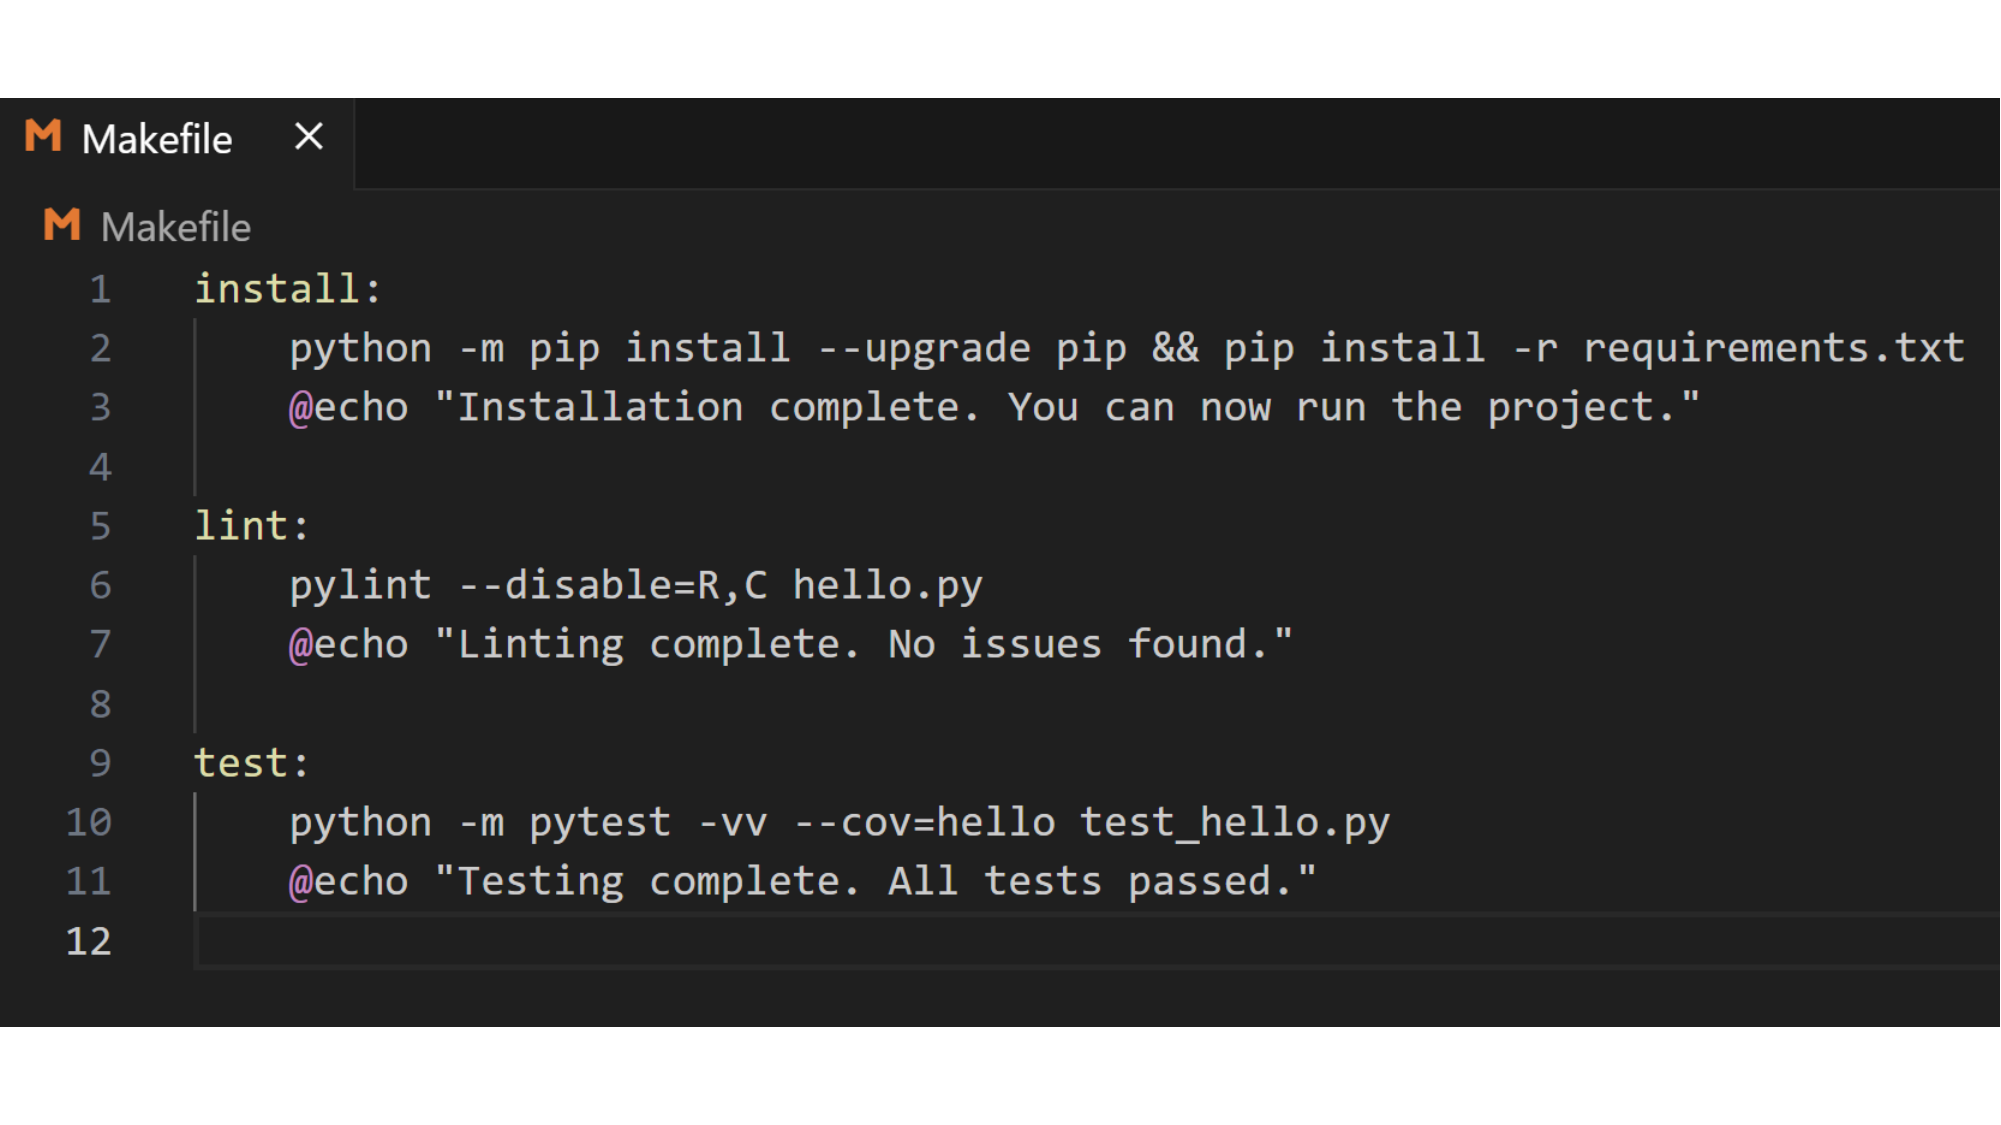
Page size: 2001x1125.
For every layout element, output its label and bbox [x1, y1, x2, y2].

picture [0, 98, 2000, 1027]
